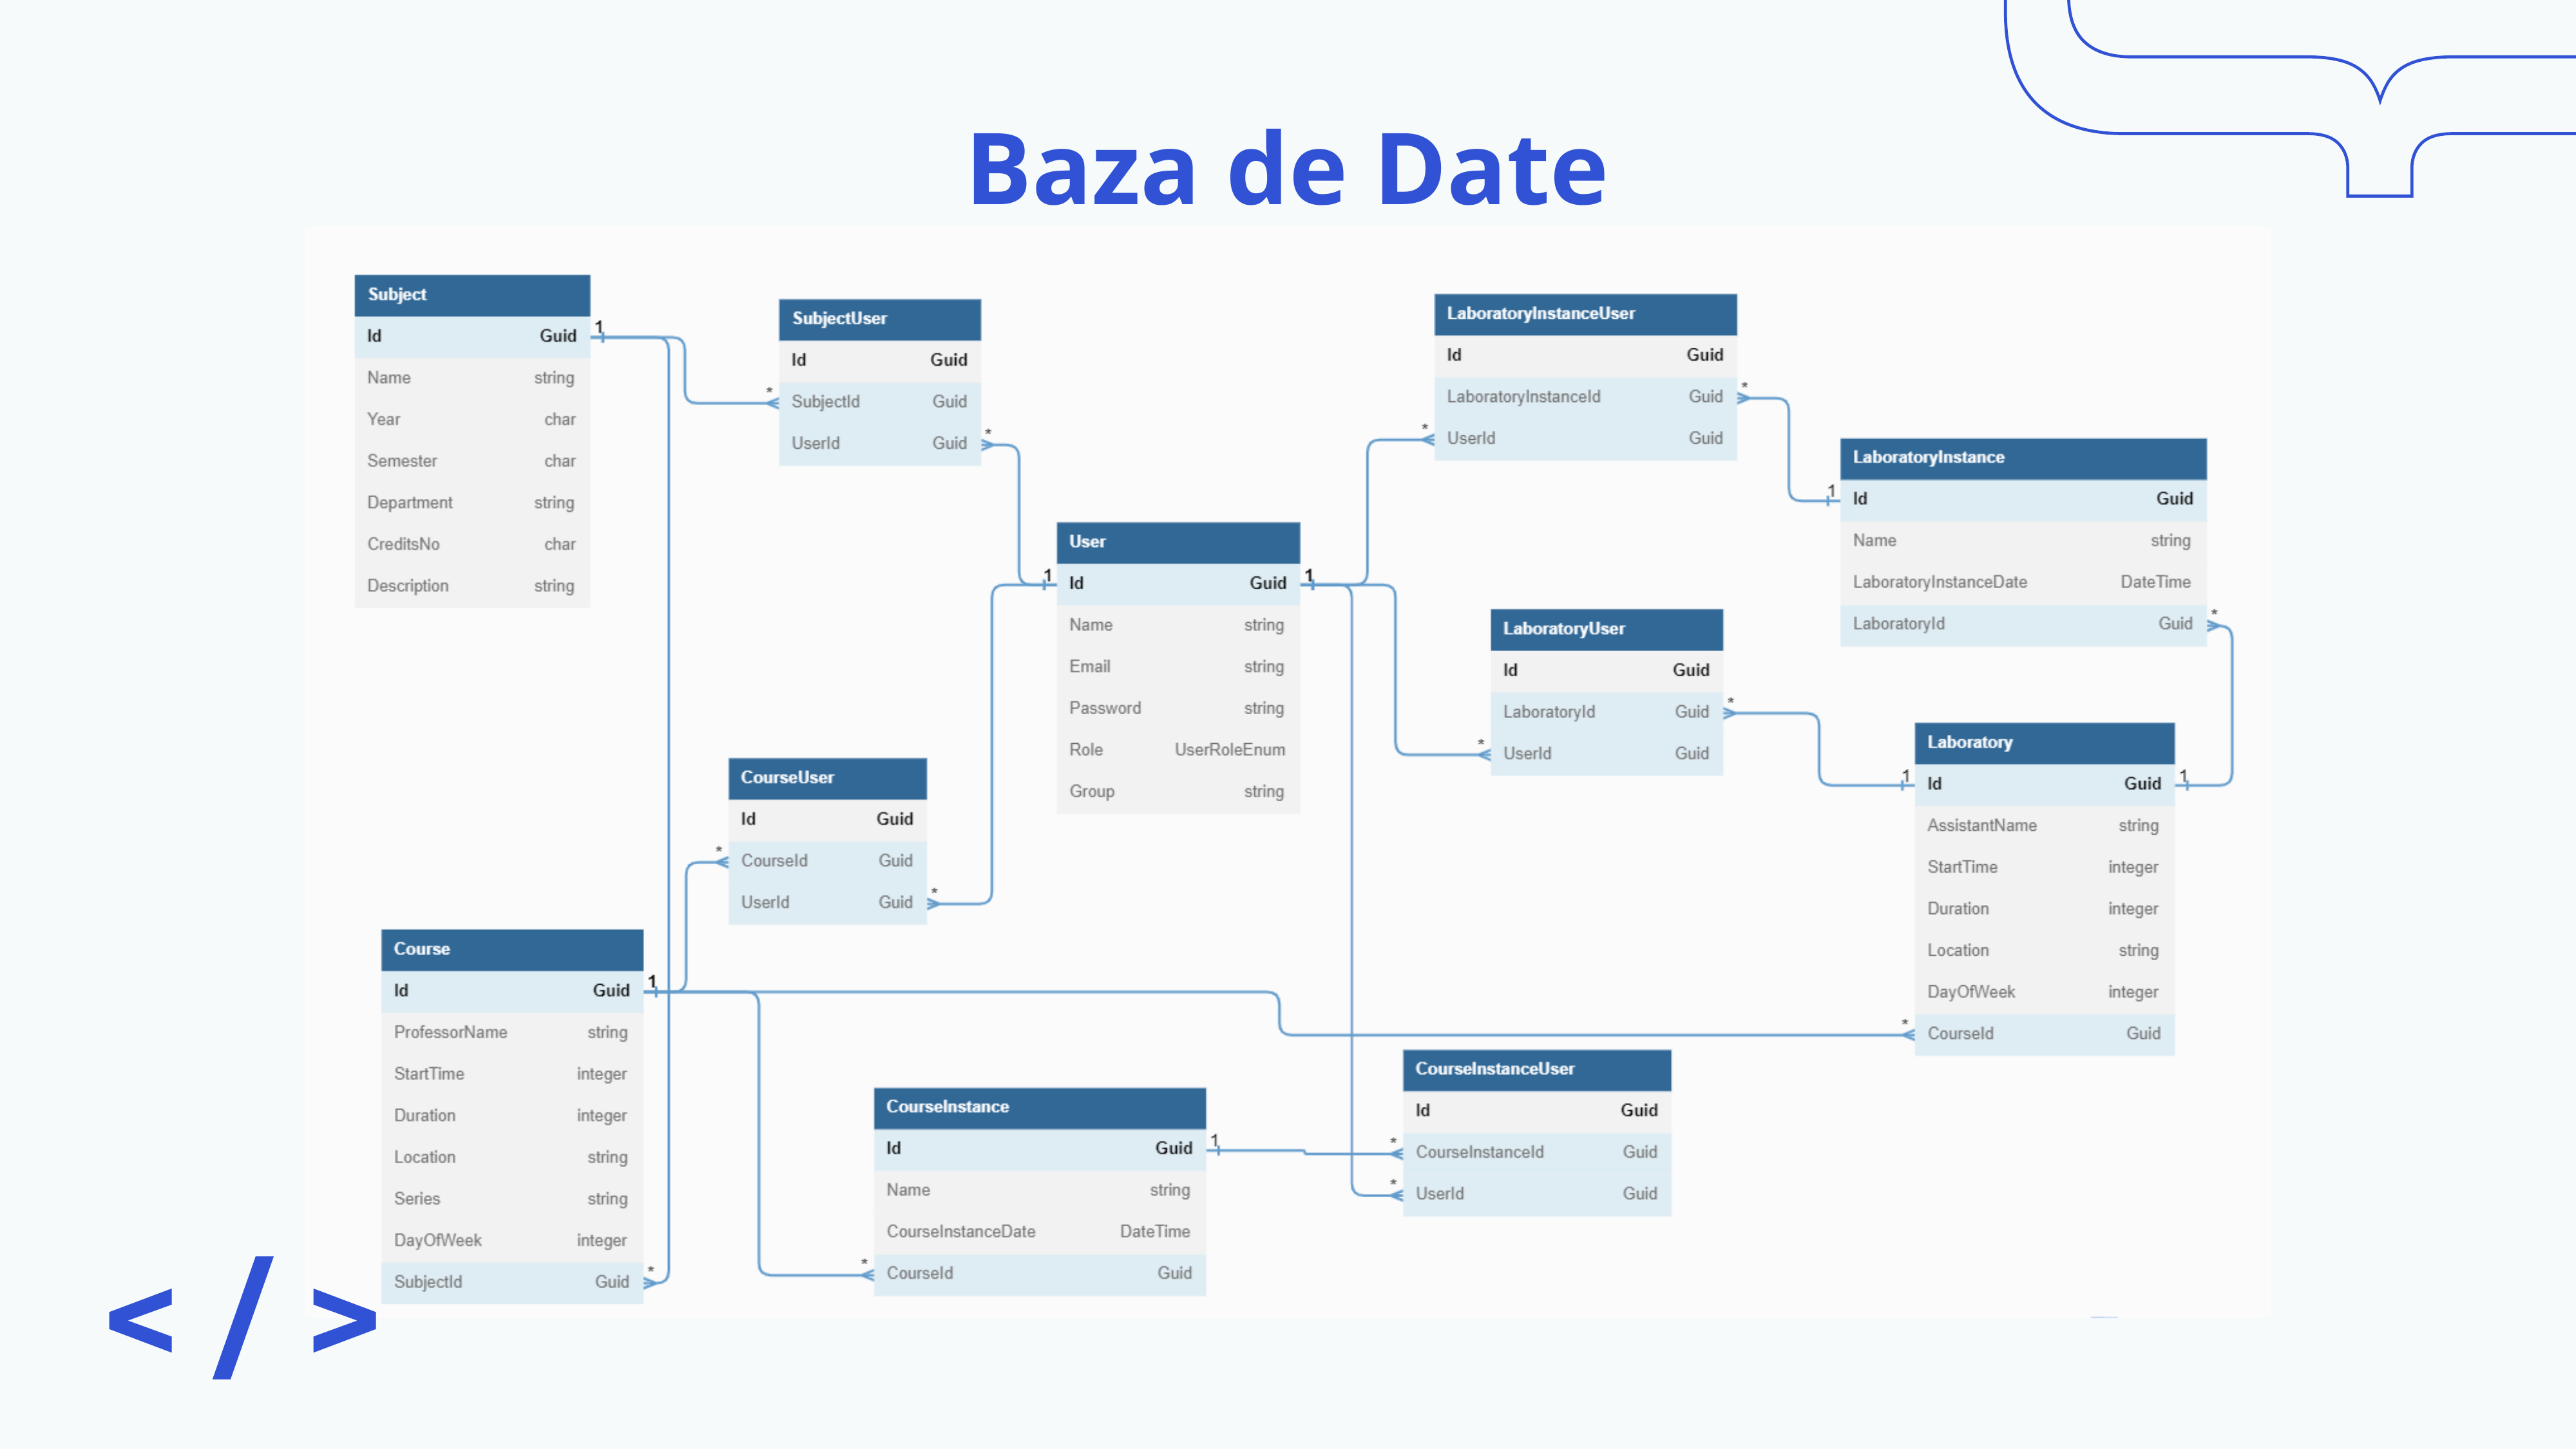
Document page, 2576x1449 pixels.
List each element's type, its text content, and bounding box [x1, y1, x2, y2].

text_box Baza de Date [730, 100, 1844, 226]
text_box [109, 1256, 376, 1379]
picture [305, 226, 2271, 1318]
text_box [2003, 0, 2576, 198]
